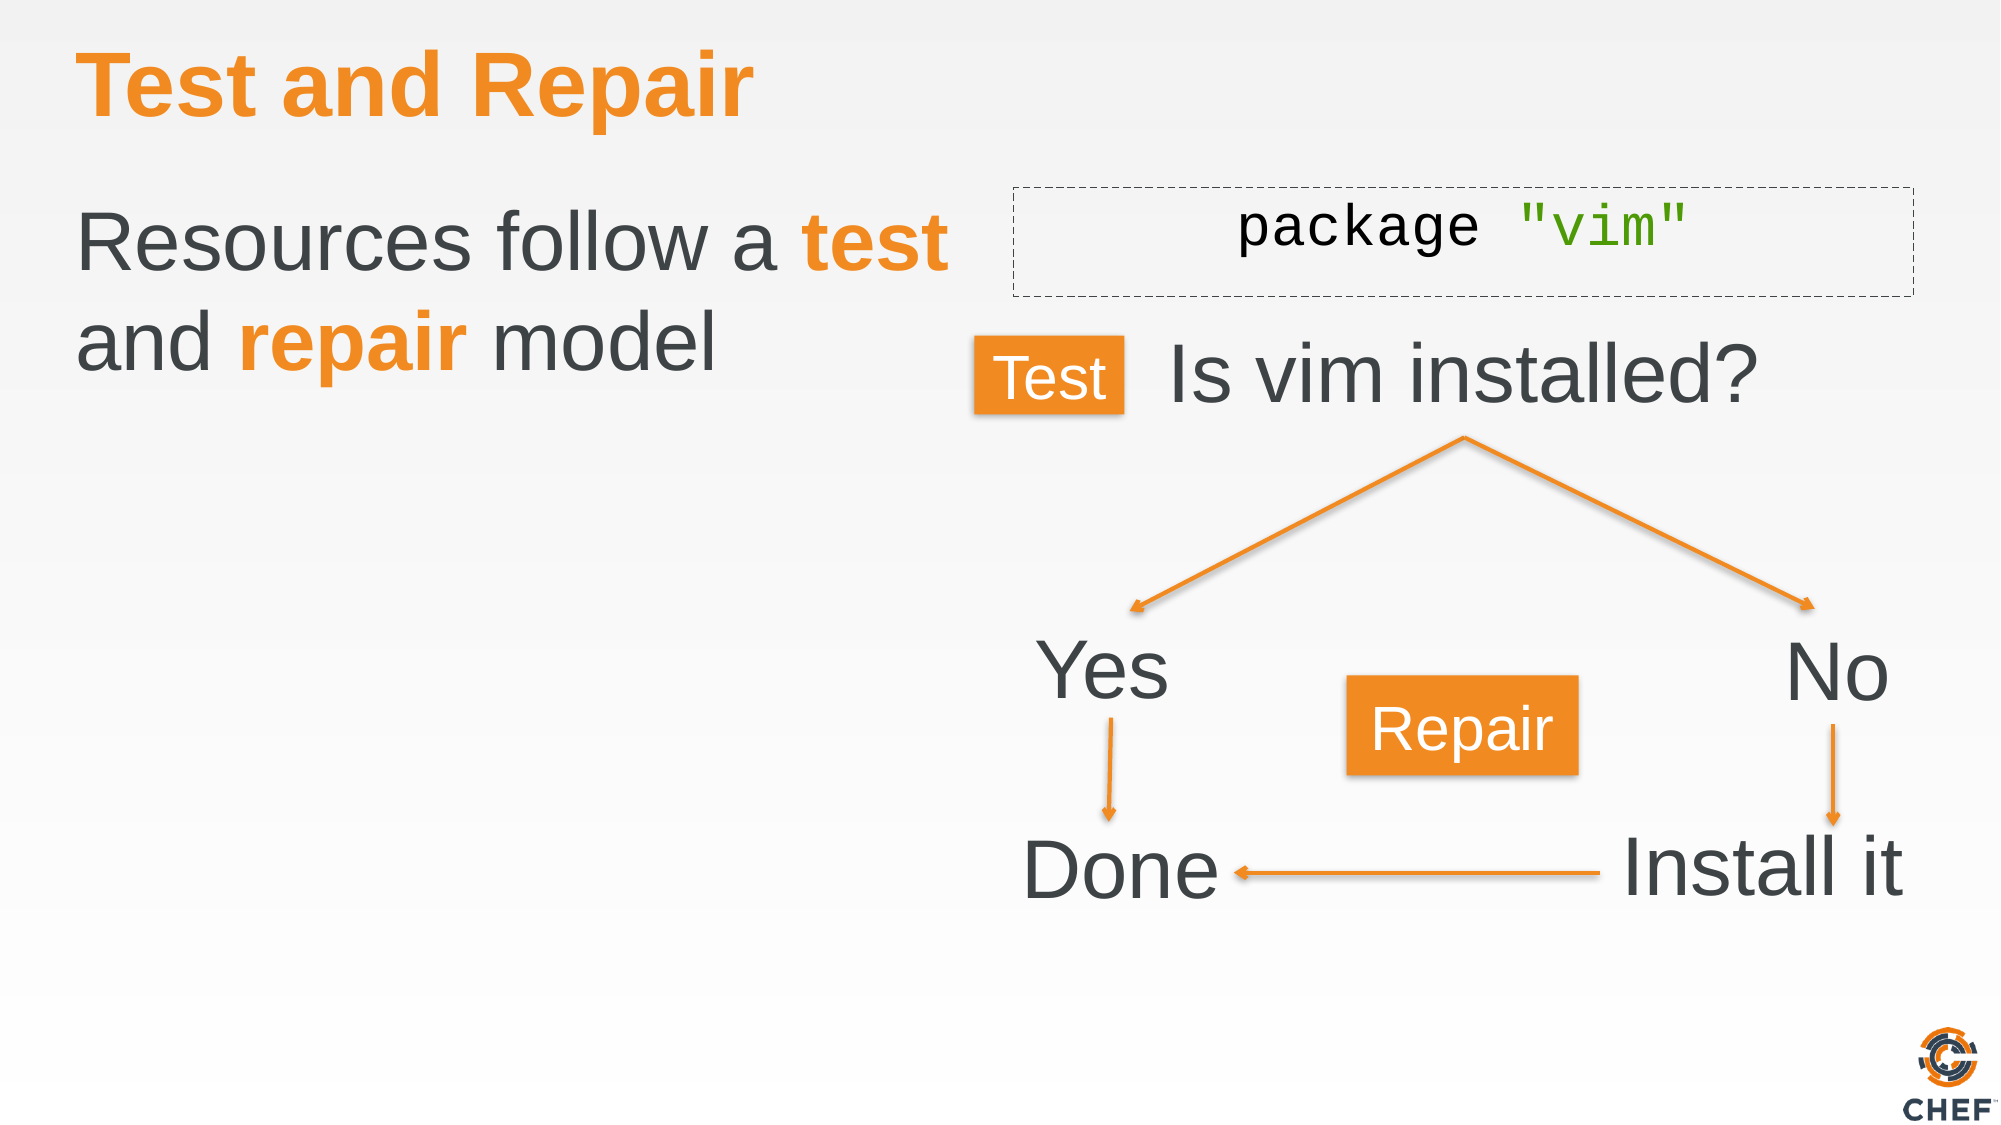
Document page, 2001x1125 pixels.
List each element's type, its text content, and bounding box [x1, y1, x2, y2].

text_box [1129, 437, 1462, 612]
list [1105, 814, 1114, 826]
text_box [1464, 437, 1816, 610]
text_box Repair [1346, 675, 1579, 776]
text_box Install it [1620, 812, 1904, 913]
text_box Is vim installed? [1014, 318, 1915, 438]
list Resources follow a test and repair model [75, 187, 975, 1050]
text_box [1108, 717, 1112, 822]
title Test and Repair [75, 37, 1913, 140]
text_box Yes [1034, 615, 1171, 716]
text_box No [1784, 617, 1892, 718]
list package "vim" [1013, 187, 1914, 297]
picture [1903, 1027, 1998, 1121]
text_box Done [1021, 814, 1221, 915]
text_box Test [974, 335, 1125, 415]
